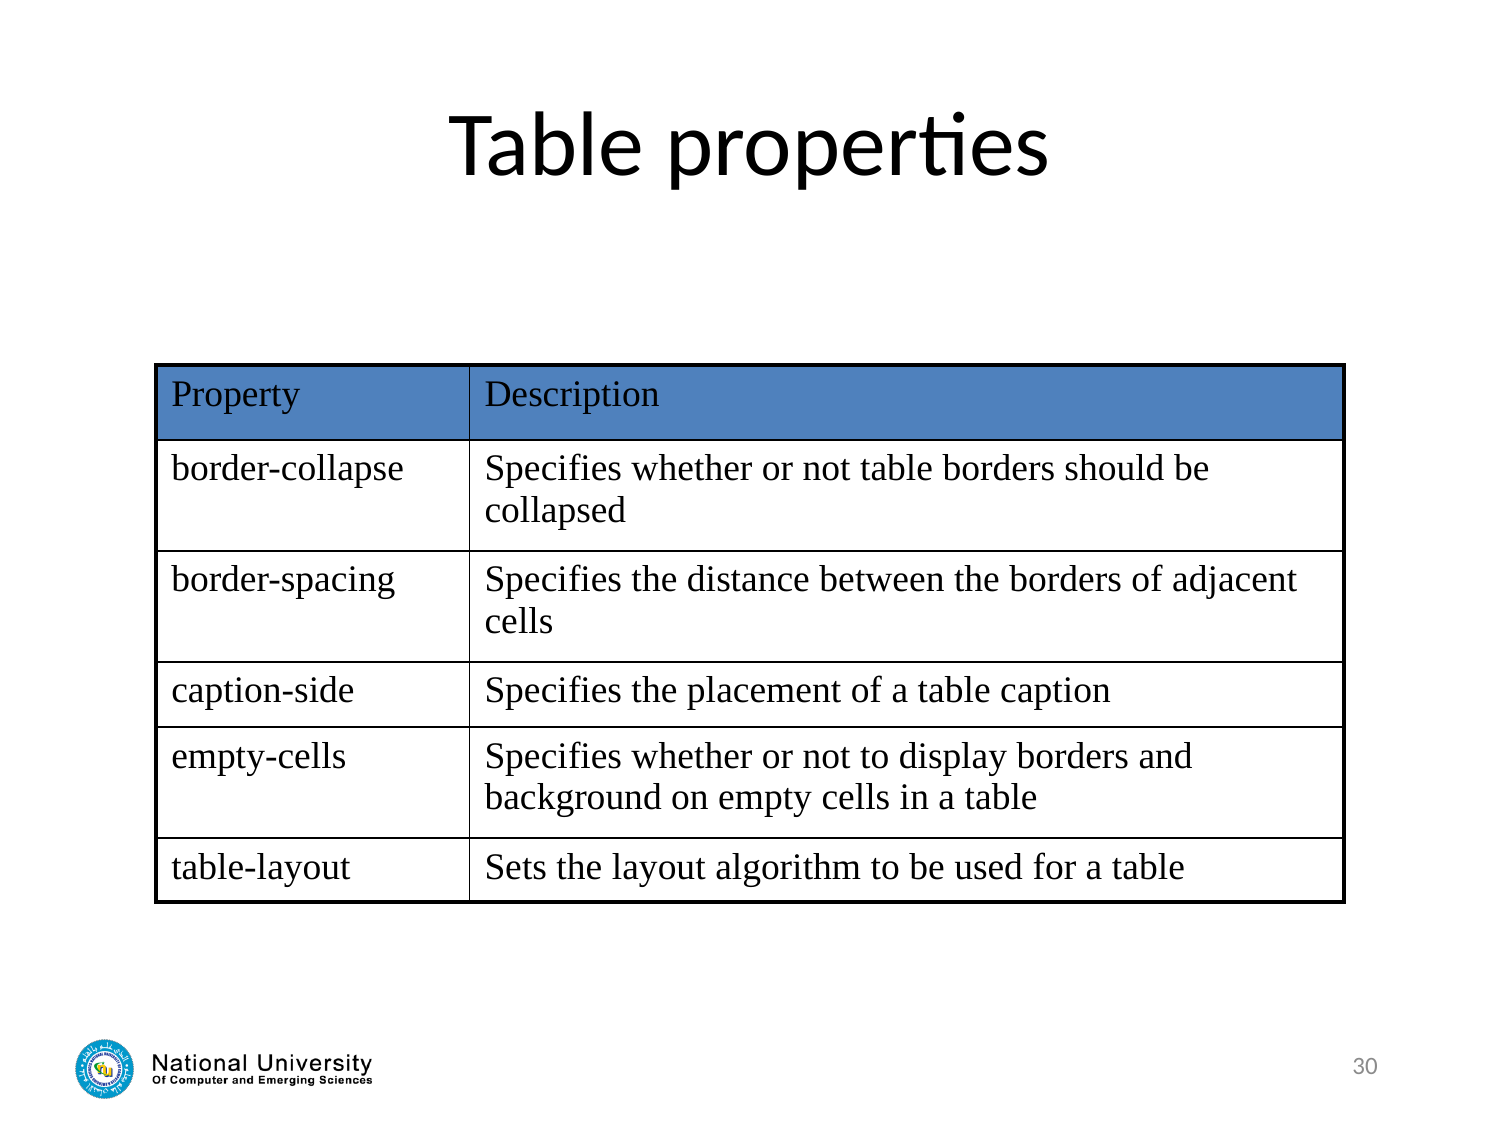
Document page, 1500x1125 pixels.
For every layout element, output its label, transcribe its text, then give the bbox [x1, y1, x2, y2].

table_cell Specifies the distance between the borders of adjacent cells [470, 552, 1342, 661]
table_cell border-spacing [158, 552, 469, 661]
table_header Description [470, 367, 1342, 439]
table_cell empty-cells [158, 728, 469, 837]
slide_number 30 [1337, 1034, 1425, 1095]
table_cell Specifies whether or not to display borders and background on empty cells in a table [470, 728, 1342, 837]
table_cell Specifies whether or not table borders should be collapsed [470, 441, 1342, 550]
picture [111, 1039, 134, 1064]
picture [111, 1074, 134, 1099]
picture [75, 1075, 100, 1099]
picture [87, 1052, 122, 1086]
table_cell border-collapse [158, 441, 469, 550]
table_cell table-layout [158, 839, 469, 900]
picture [75, 1039, 98, 1065]
table_header Property [158, 367, 469, 439]
picture [151, 1034, 382, 1104]
table_cell Sets the layout algorithm to be used for a table [470, 839, 1342, 900]
table_cell Specifies the placement of a table caption [470, 663, 1342, 726]
title Table properties [75, 45, 1425, 233]
table_cell caption-side [158, 663, 469, 726]
